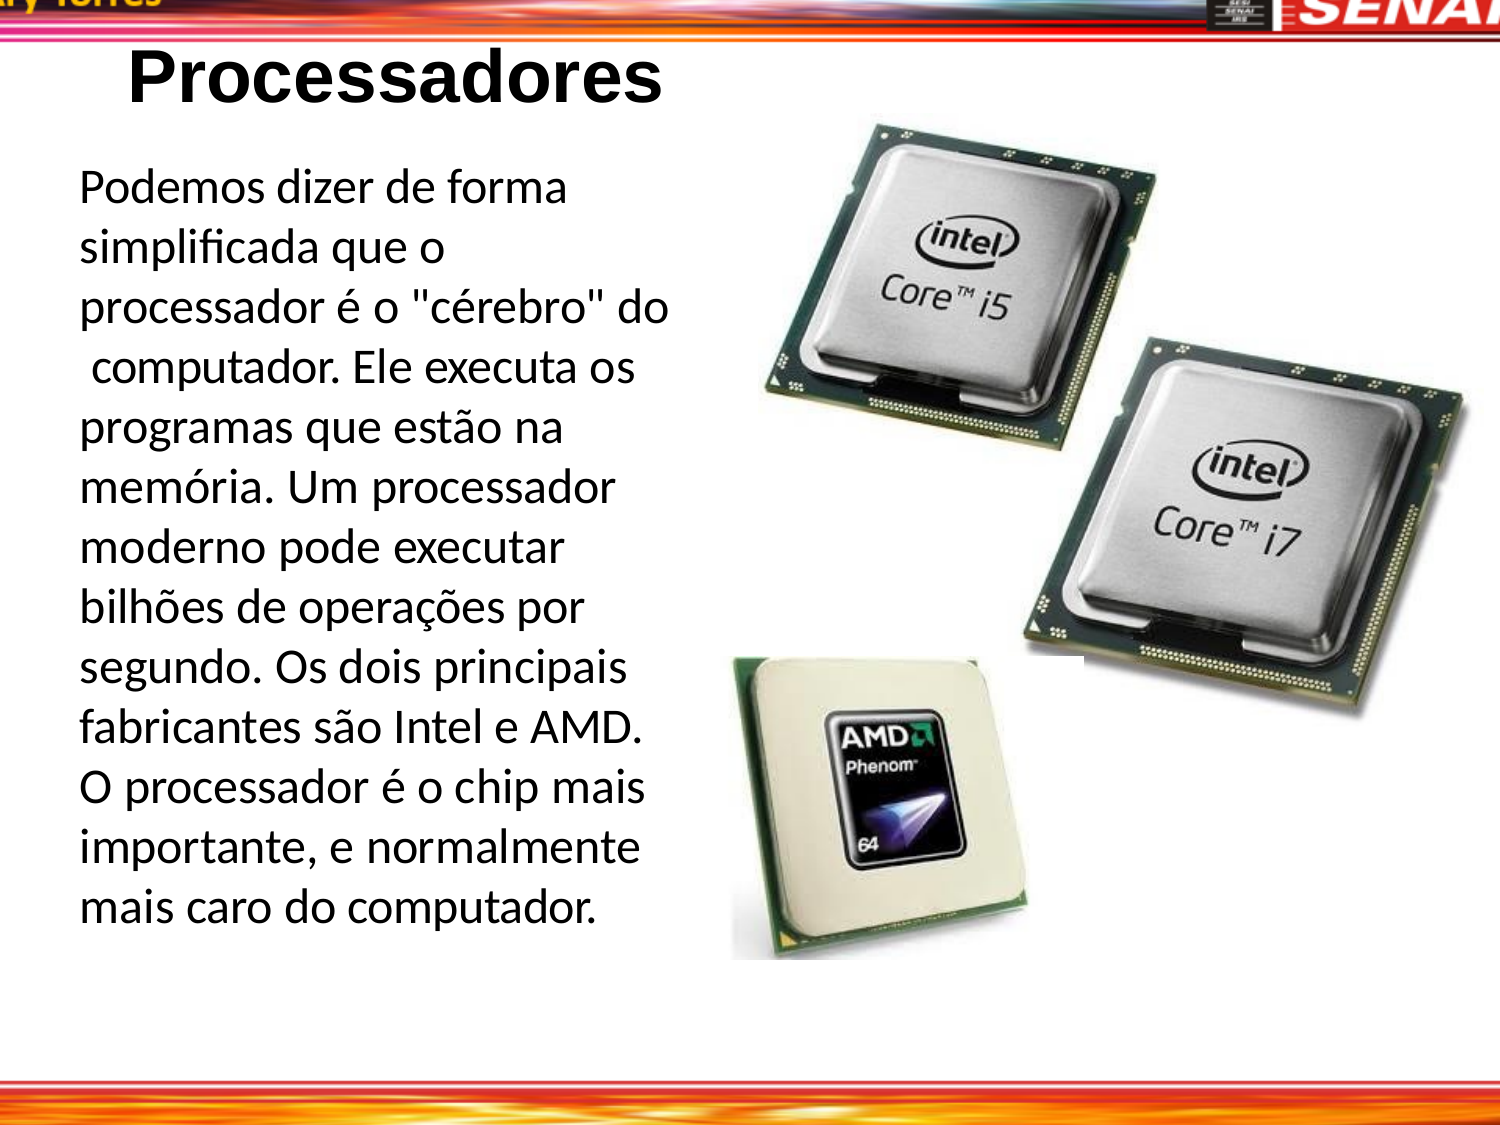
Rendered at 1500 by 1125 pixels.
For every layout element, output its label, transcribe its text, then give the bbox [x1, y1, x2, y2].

text_box Podemos dizer de forma simplificada que o processador é o "cérebro" do computador. Ele executa os programas que estão na memória. Um processador moderno pode executar bilhões de operações por segundo. Os dois principais fabricantes são Intel e AMD. O processador é o chip mais importante, e normalmente mais caro do computador. [77, 151, 673, 934]
title Processadores [125, 25, 668, 151]
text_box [678, 113, 1484, 961]
picture [0, 0, 1500, 1125]
